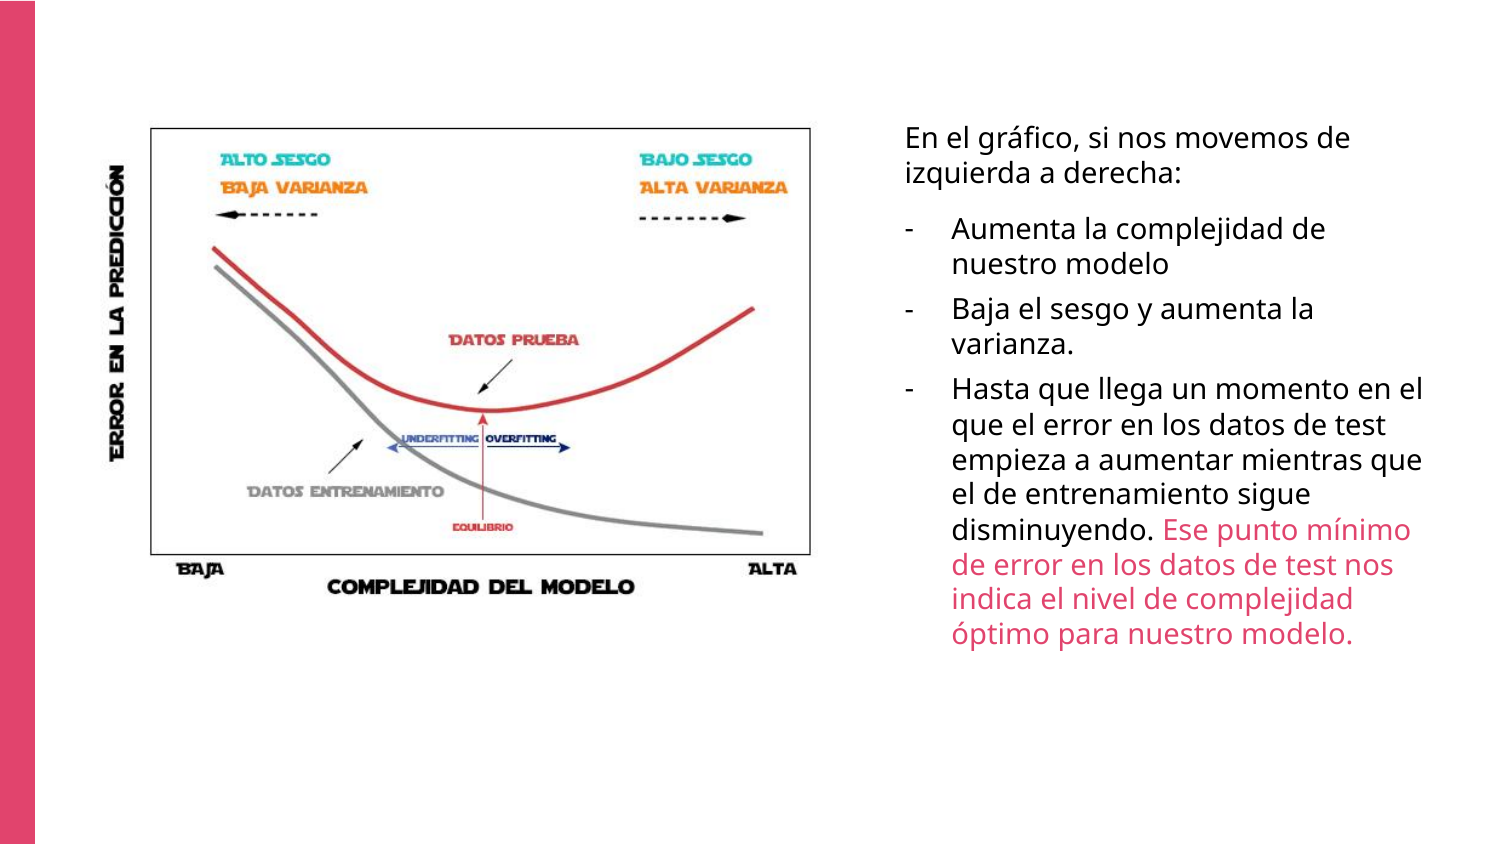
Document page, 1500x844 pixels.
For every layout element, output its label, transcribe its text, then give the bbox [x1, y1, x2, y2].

text_box En el gráfico, si nos movemos de izquierda a derecha: Aumenta la complejidad de nuestro modelo Baja el sesgo y aumenta la varianza. Hasta que llega un momento en el que el error en los datos de test empieza a aumentar mientras que el de entrenamiento sigue disminuyendo. Ese punto mínimo de error en los datos de test nos indica el nivel de complejidad óptimo para nuestro modelo. [889, 112, 1443, 730]
picture [91, 111, 819, 633]
